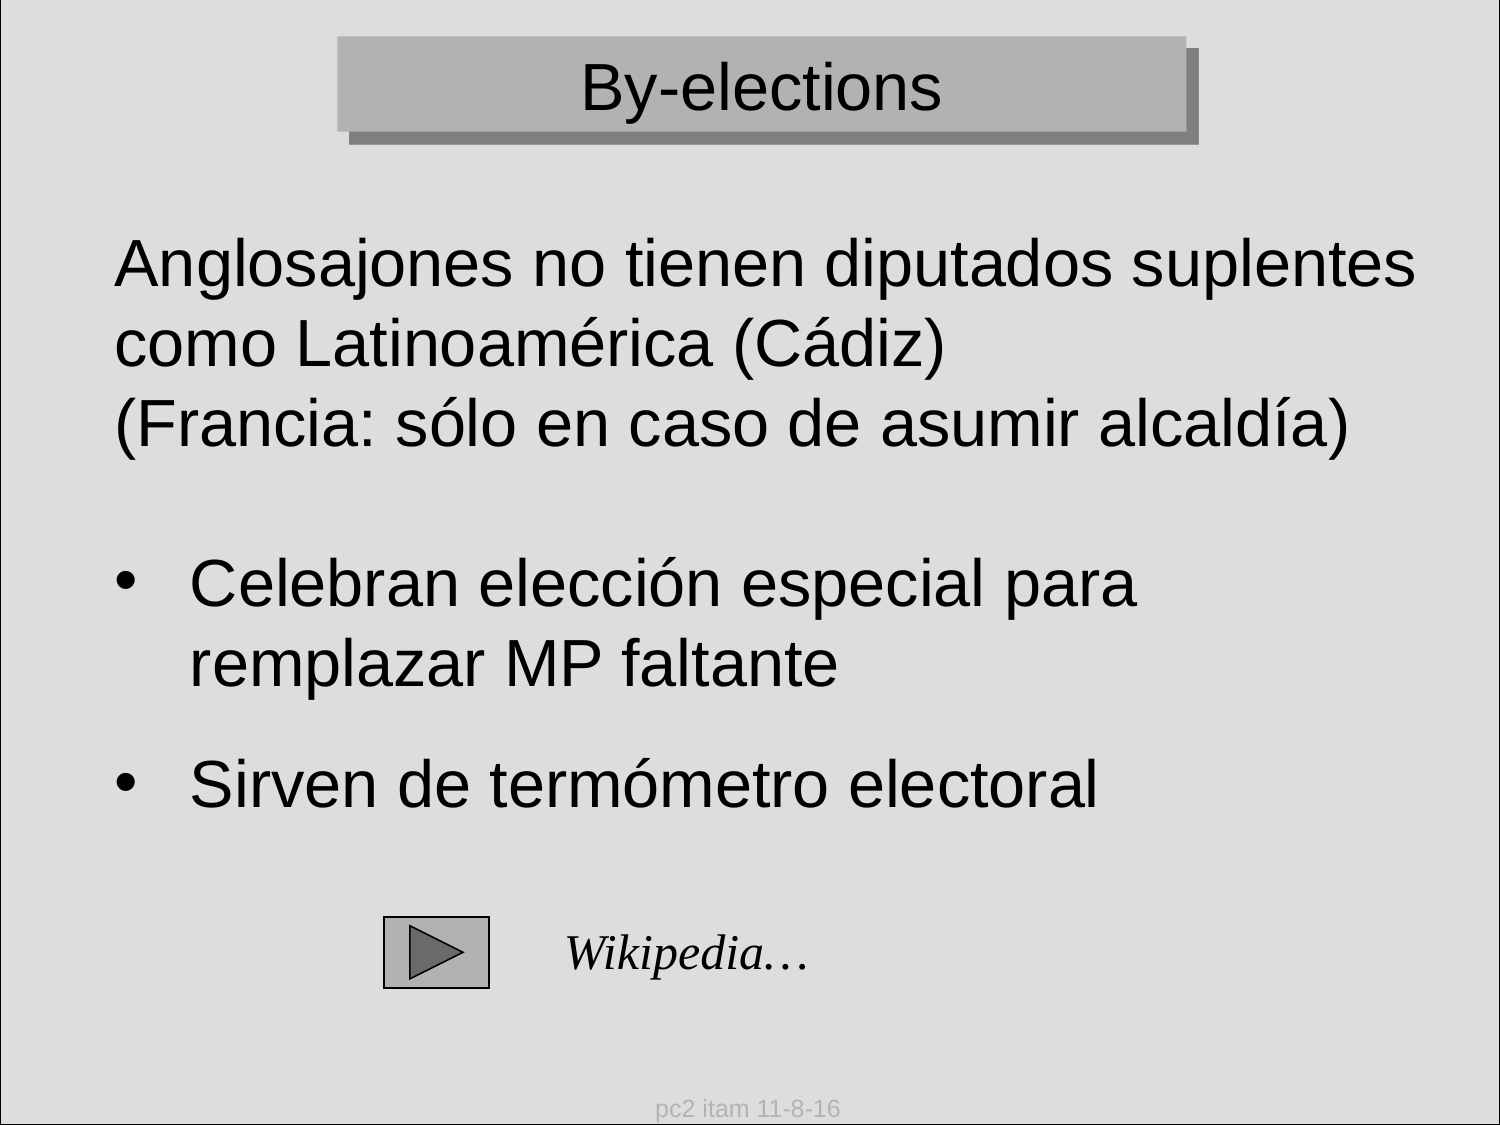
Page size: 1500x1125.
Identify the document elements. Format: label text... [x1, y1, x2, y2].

text_box Anglosajones no tienen diputados suplentes como Latinoamérica (Cádiz) (Francia: sólo en caso de asumir alcaldía) [99, 212, 1438, 468]
text_box Celebran elección especial para remplazar MP faltante Sirven de termómetro electoral [100, 531, 1438, 829]
text_box By-elections [337, 36, 1187, 132]
text_box Wikipedia… [549, 911, 984, 987]
text_box [383, 916, 490, 988]
